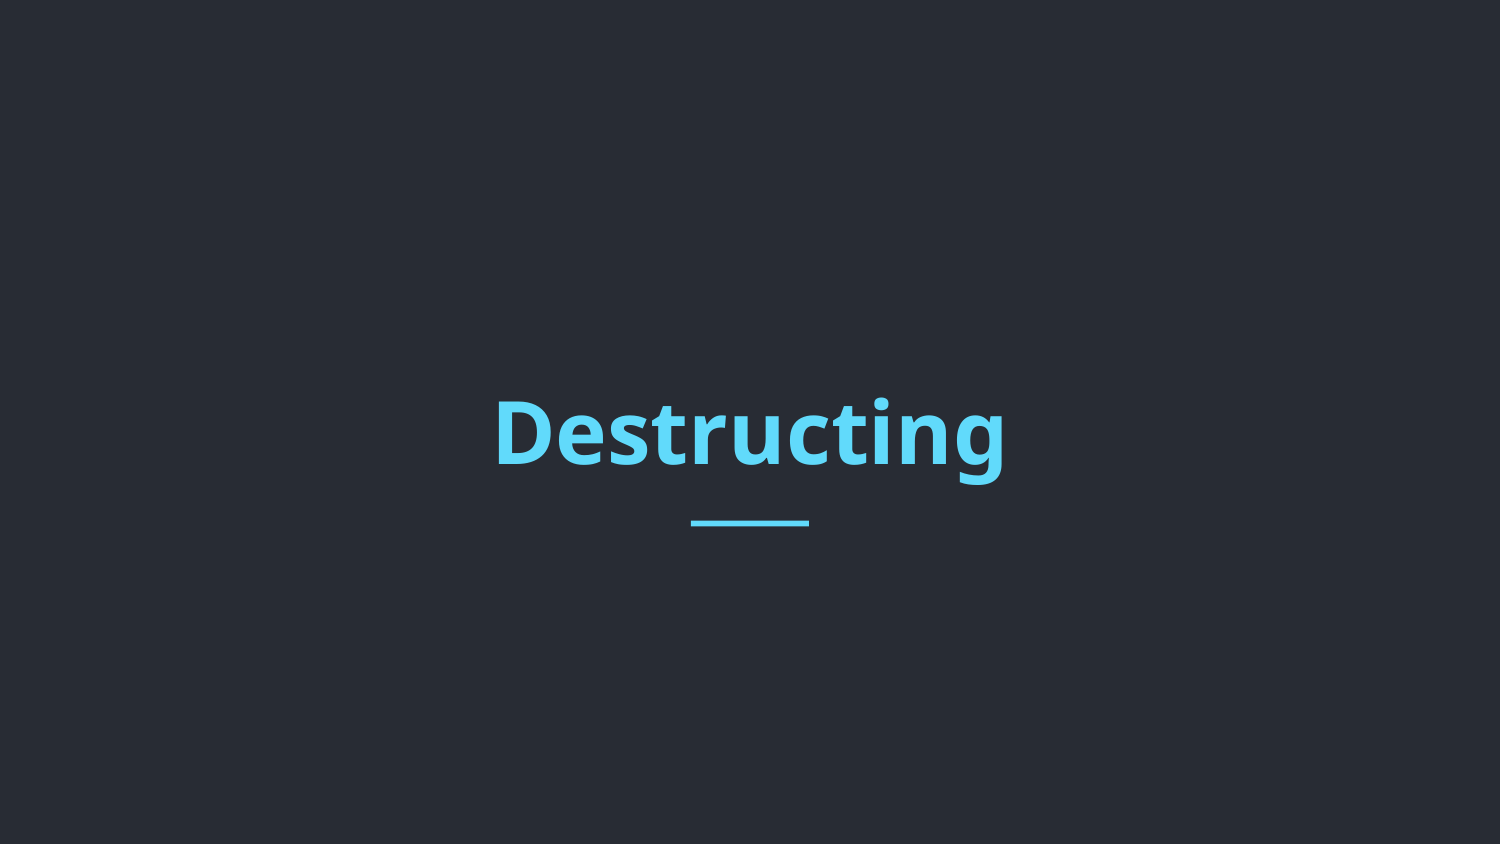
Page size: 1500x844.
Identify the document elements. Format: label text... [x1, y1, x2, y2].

title Destructing [245, 260, 1255, 584]
text_box [690, 520, 809, 527]
